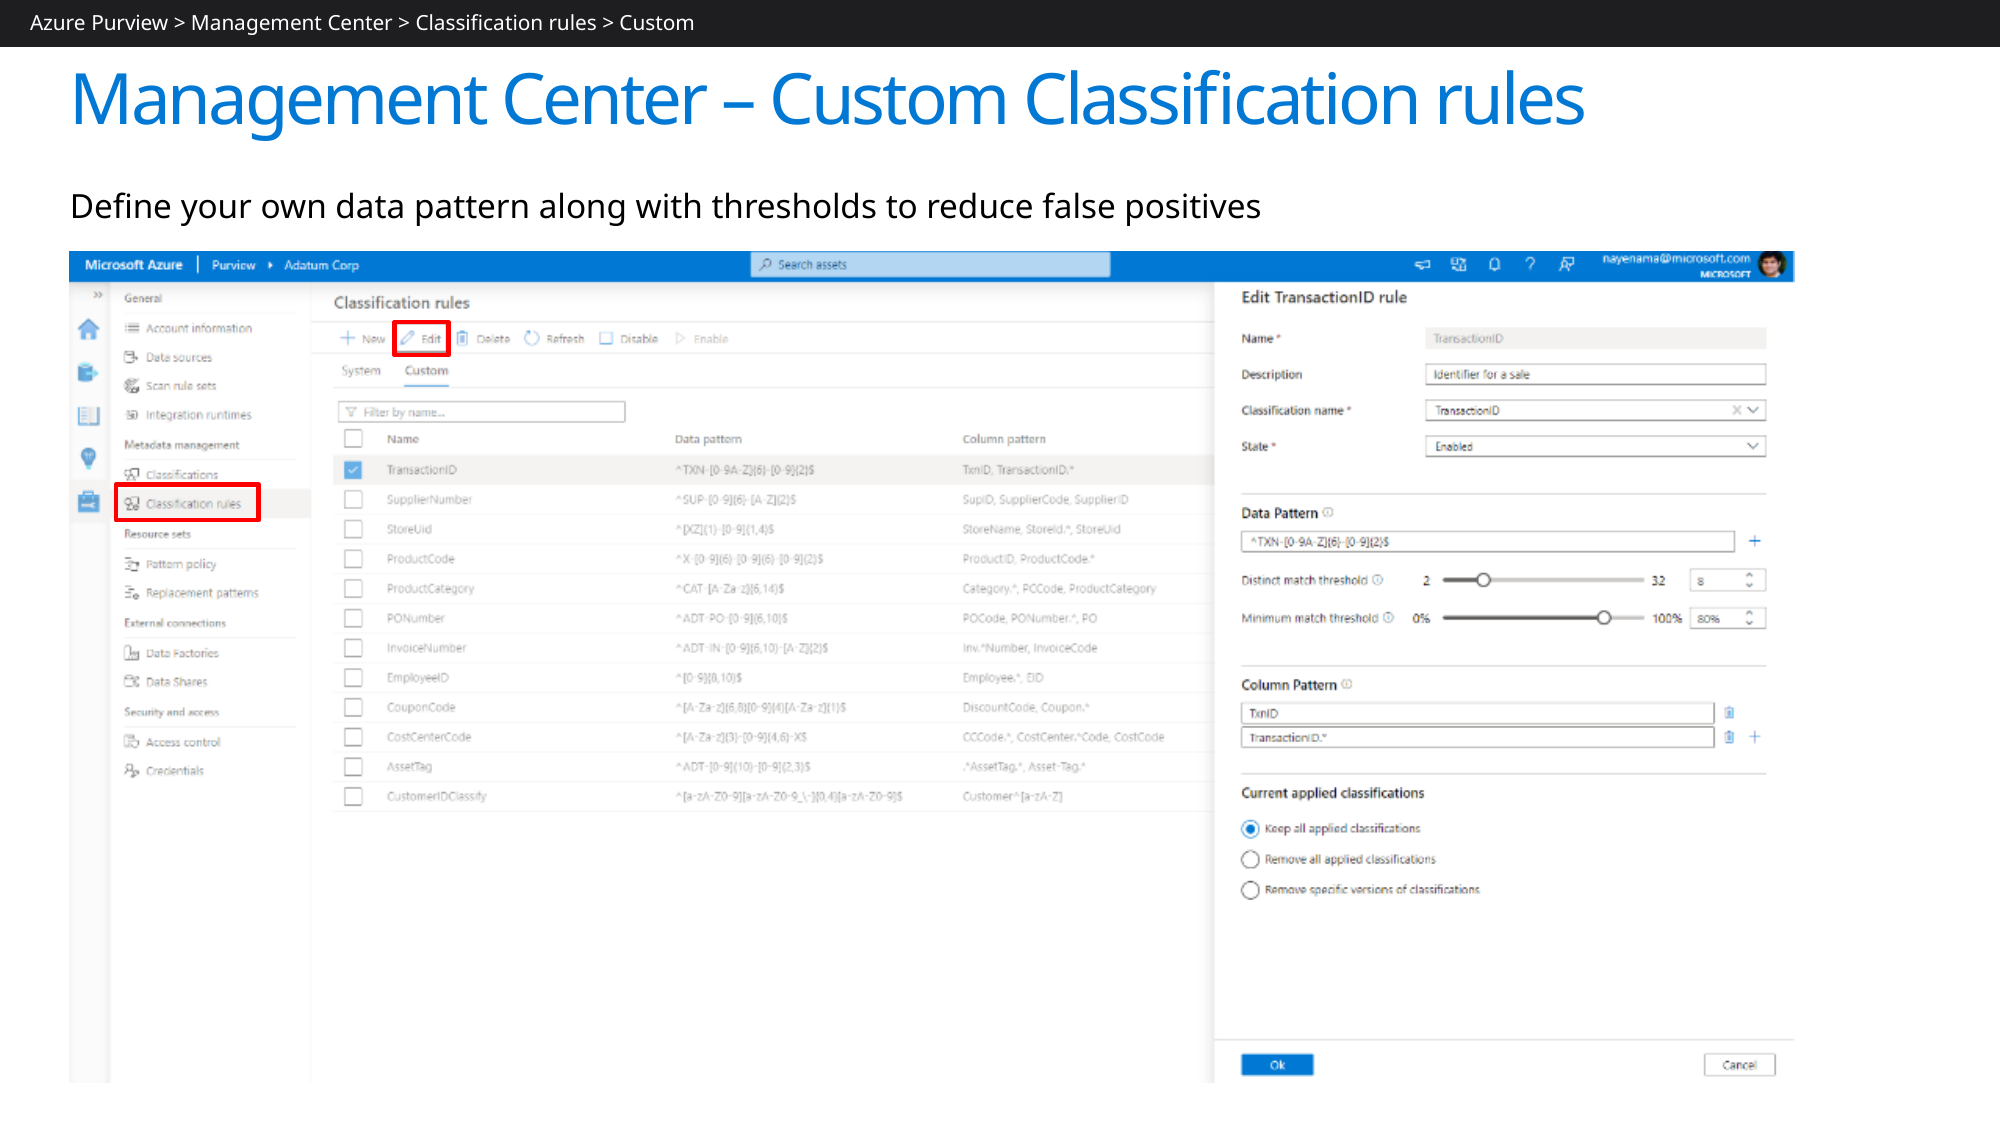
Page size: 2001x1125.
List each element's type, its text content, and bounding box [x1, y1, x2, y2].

picture [69, 251, 1796, 1083]
text_box Azure Purview > Management Center > Classification rules > Custom [0, 0, 2000, 47]
list Define your own data pattern along with thresholds to reduce false positives [69, 185, 1989, 252]
title Management Center – Custom Classification rules [69, 47, 1627, 161]
